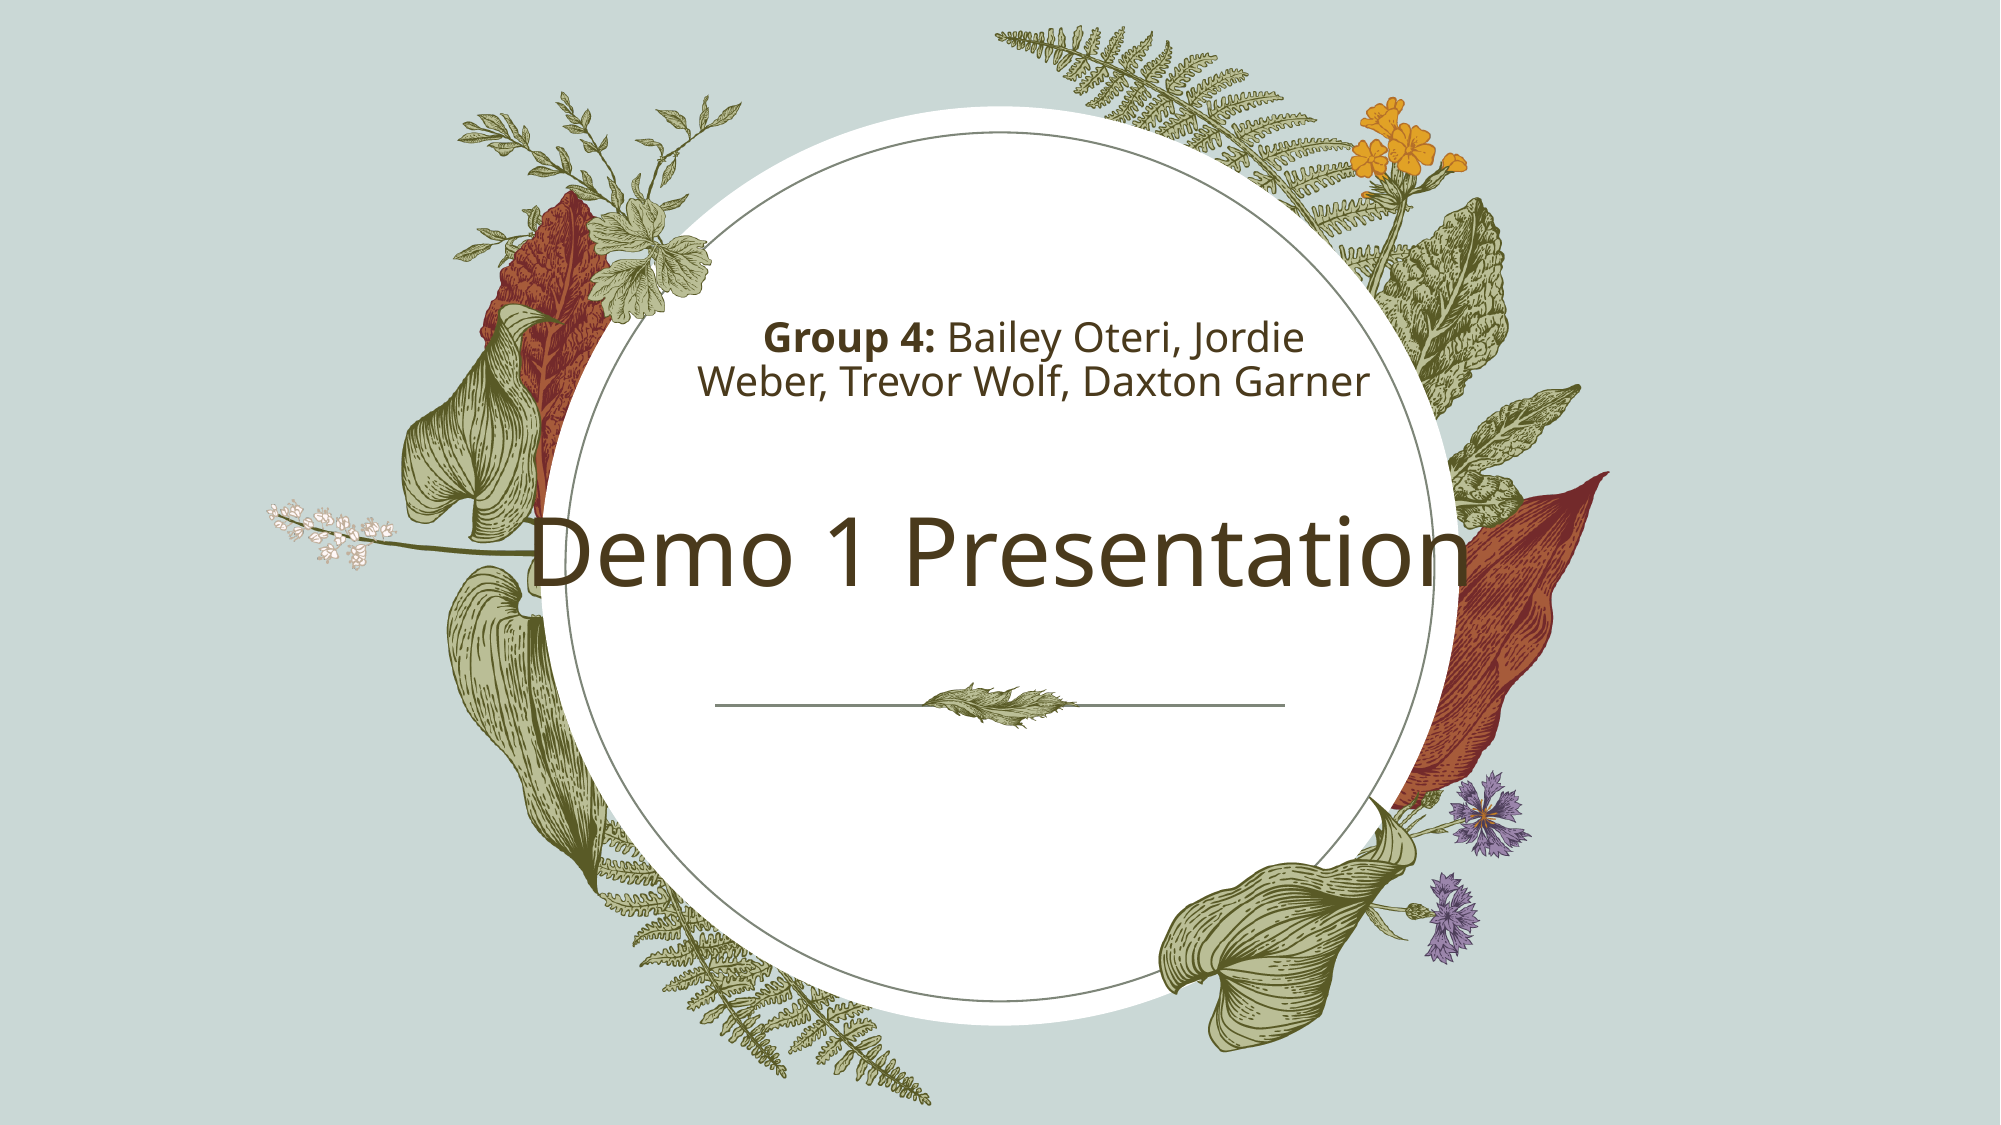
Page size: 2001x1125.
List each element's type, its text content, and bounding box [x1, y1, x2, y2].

subtitle Group 4: Bailey Oteri, Jordie Weber, Trevor Wolf, Daxton Garner [681, 241, 1387, 444]
picture [248, 0, 1626, 1125]
title Demo 1 Presentation [451, 436, 1549, 615]
